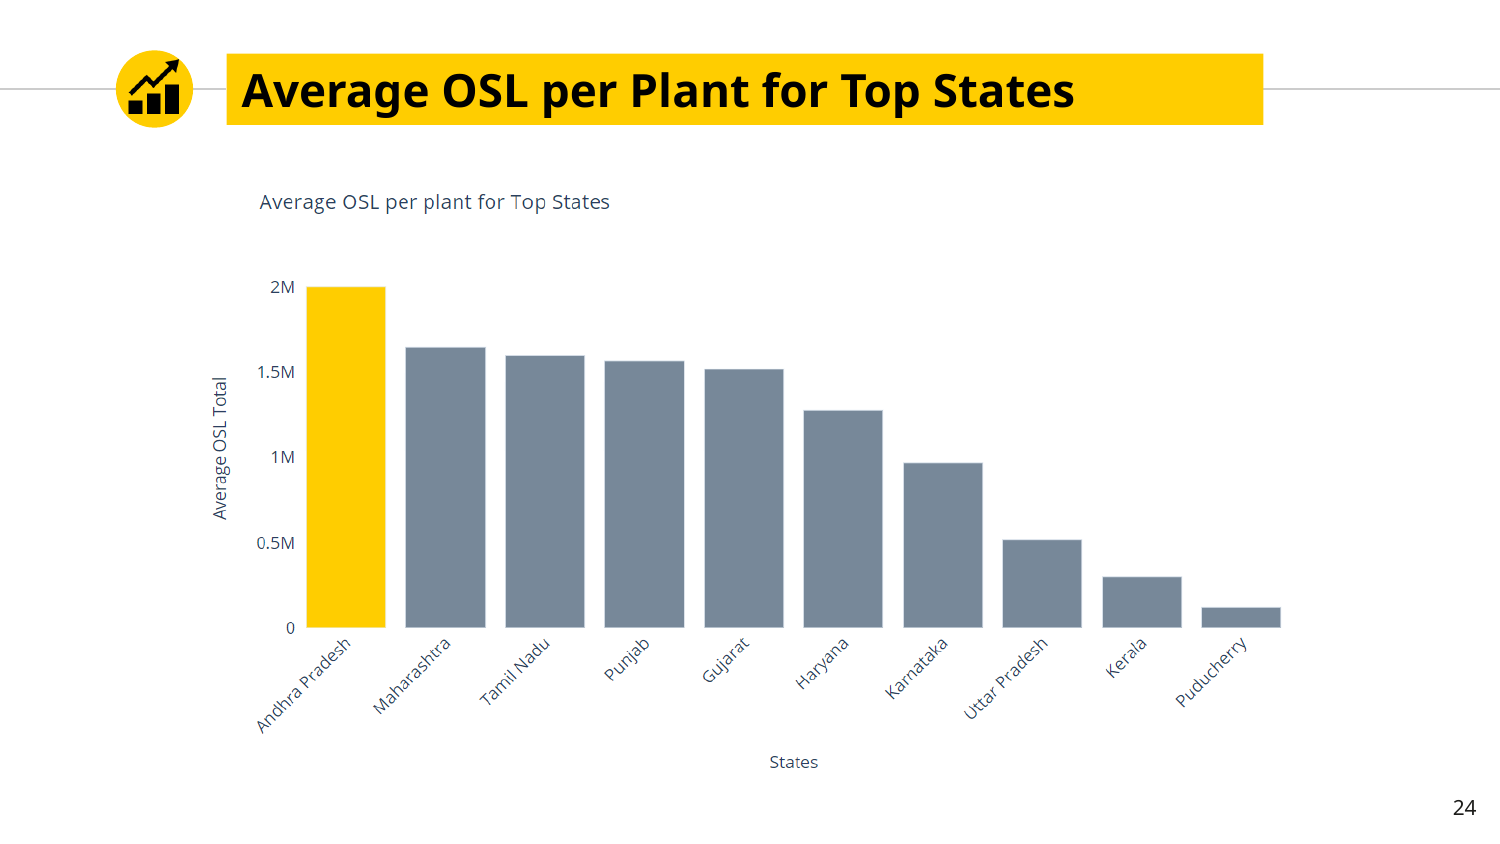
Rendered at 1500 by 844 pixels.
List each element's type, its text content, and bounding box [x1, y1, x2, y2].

picture [204, 176, 1296, 780]
slide_number 24 [1401, 779, 1492, 844]
picture [125, 59, 181, 115]
title Average OSL per Plant for Top States [226, 53, 1264, 125]
